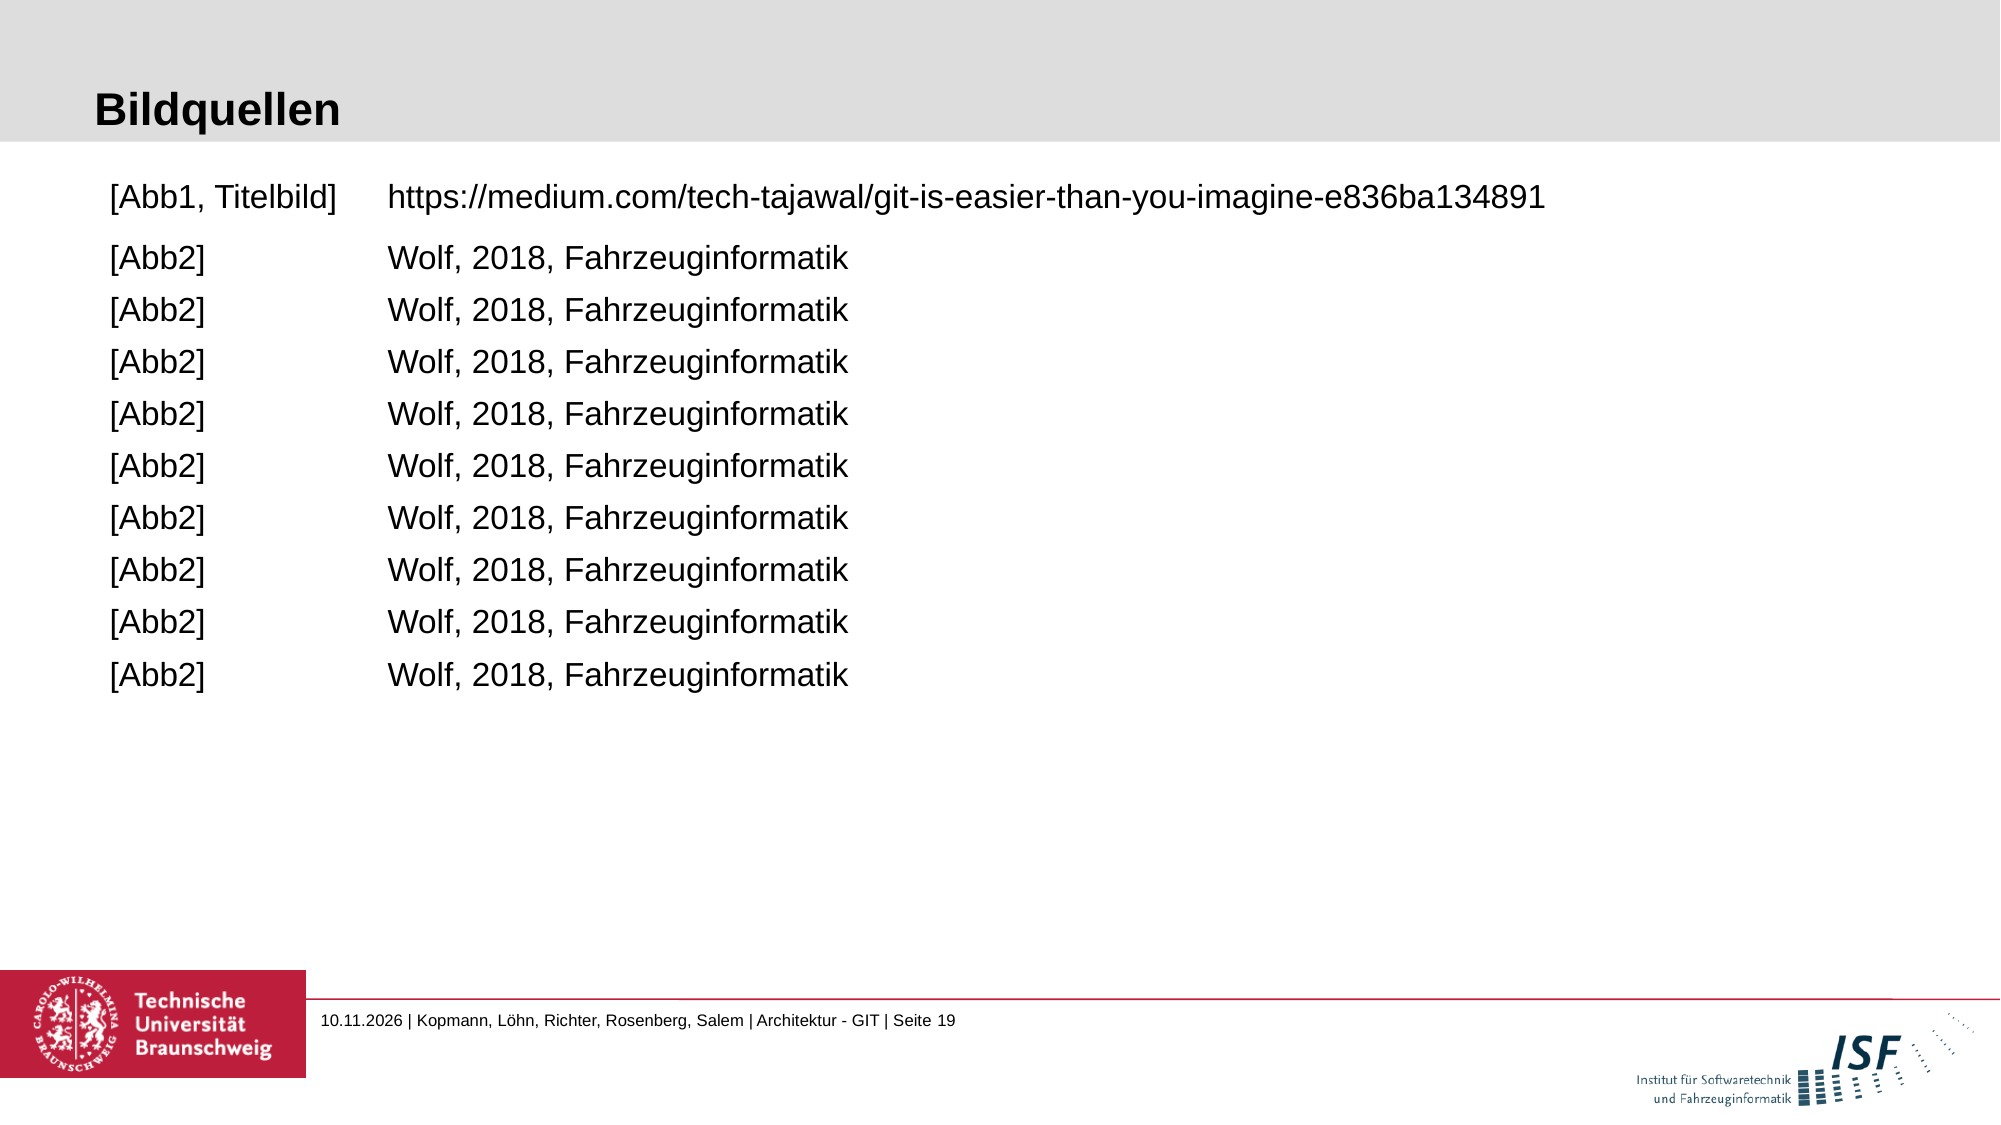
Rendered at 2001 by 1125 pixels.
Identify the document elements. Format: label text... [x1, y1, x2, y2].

table_cell [Abb2] [95, 649, 372, 701]
table_cell Wolf, 2018, Fahrzeuginformatik [372, 284, 1926, 336]
picture [0, 970, 306, 1078]
table_cell [Abb2] [95, 232, 372, 284]
table_cell Wolf, 2018, Fahrzeuginformatik [372, 544, 1926, 597]
table_cell [Abb2] [95, 284, 372, 336]
table_header [Abb1, Titelbild] [95, 171, 372, 232]
table_cell Wolf, 2018, Fahrzeuginformatik [372, 440, 1926, 492]
table_cell [Abb2] [95, 336, 372, 388]
table_cell [Abb2] [95, 388, 372, 440]
title Bildquellen [94, 18, 1927, 135]
table_cell [Abb2] [95, 597, 372, 649]
table_cell Wolf, 2018, Fahrzeuginformatik [372, 336, 1926, 388]
table_cell Wolf, 2018, Fahrzeuginformatik [372, 232, 1926, 284]
table_cell Wolf, 2018, Fahrzeuginformatik [372, 649, 1926, 701]
table_cell [Abb2] [95, 544, 372, 597]
table_header https://medium.com/tech-tajawal/git-is-easier-than-you-imagine-e836ba134891 [372, 171, 1926, 232]
table_cell Wolf, 2018, Fahrzeuginformatik [372, 492, 1926, 544]
table_cell [Abb2] [95, 440, 372, 492]
table_cell Wolf, 2018, Fahrzeuginformatik [372, 388, 1926, 440]
table_cell [Abb2] [95, 492, 372, 544]
table_cell Wolf, 2018, Fahrzeuginformatik [372, 597, 1926, 649]
picture [1634, 1012, 1974, 1107]
